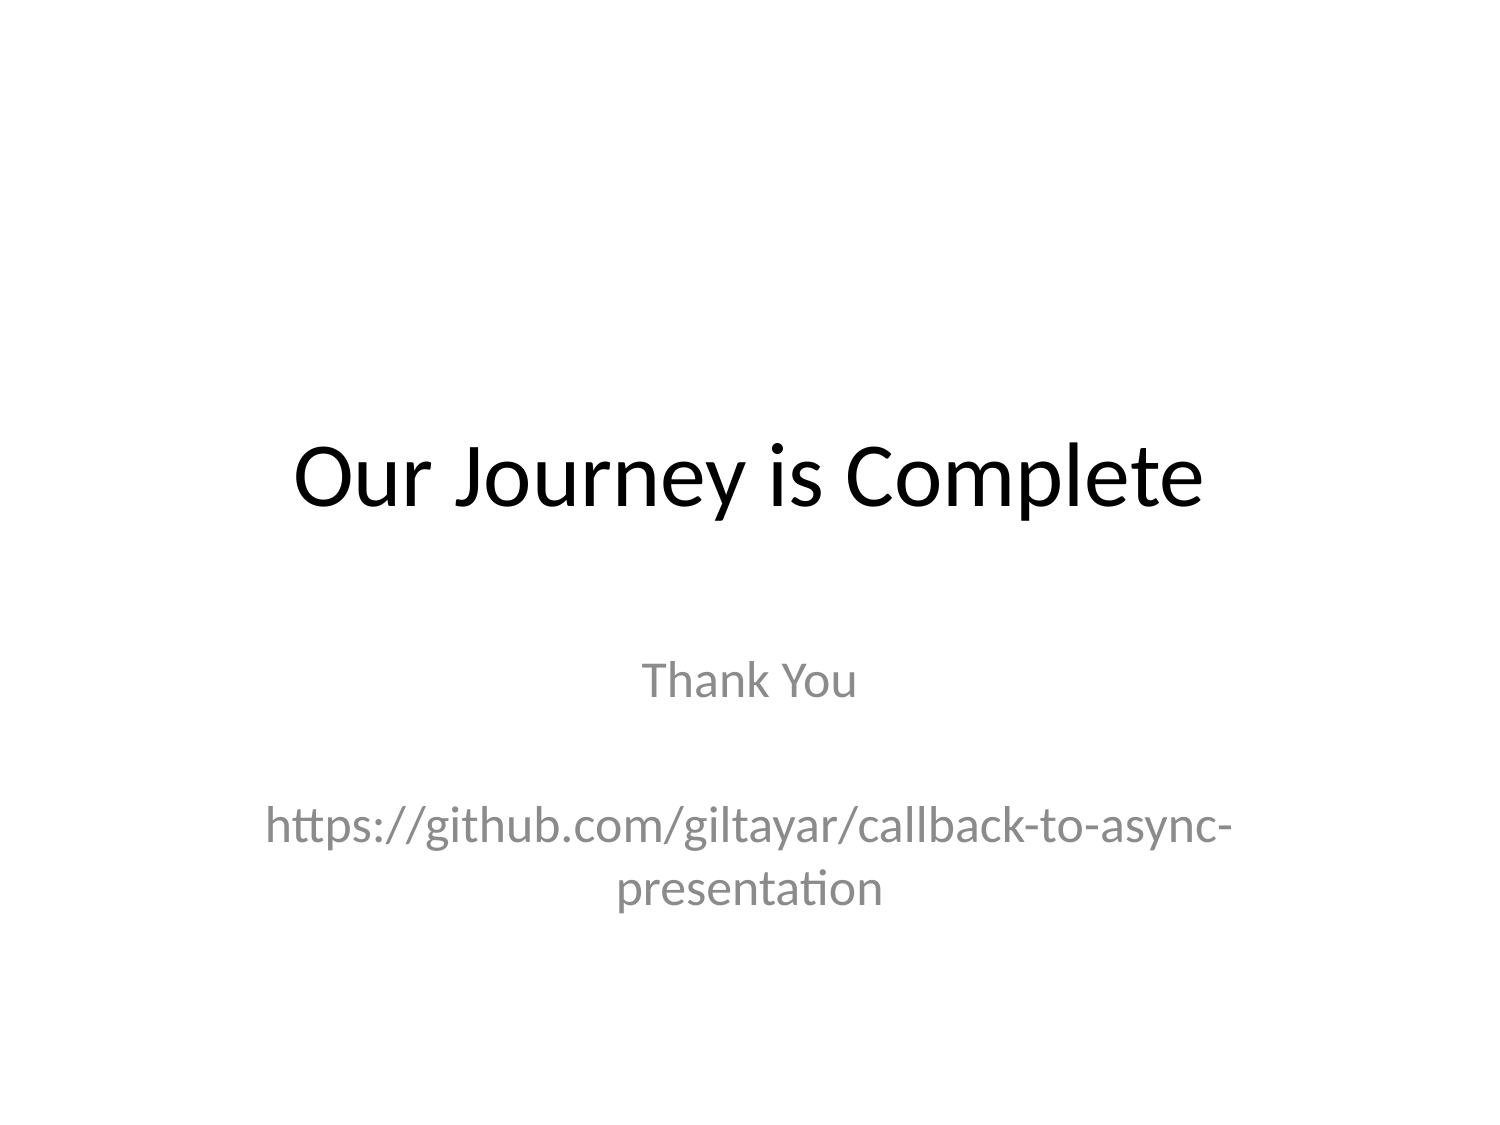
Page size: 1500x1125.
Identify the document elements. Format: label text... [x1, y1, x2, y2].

title Our Journey is Complete [112, 349, 1388, 591]
subtitle Thank You https://github.com/giltayar/callback-to-async-presentation [225, 637, 1275, 925]
